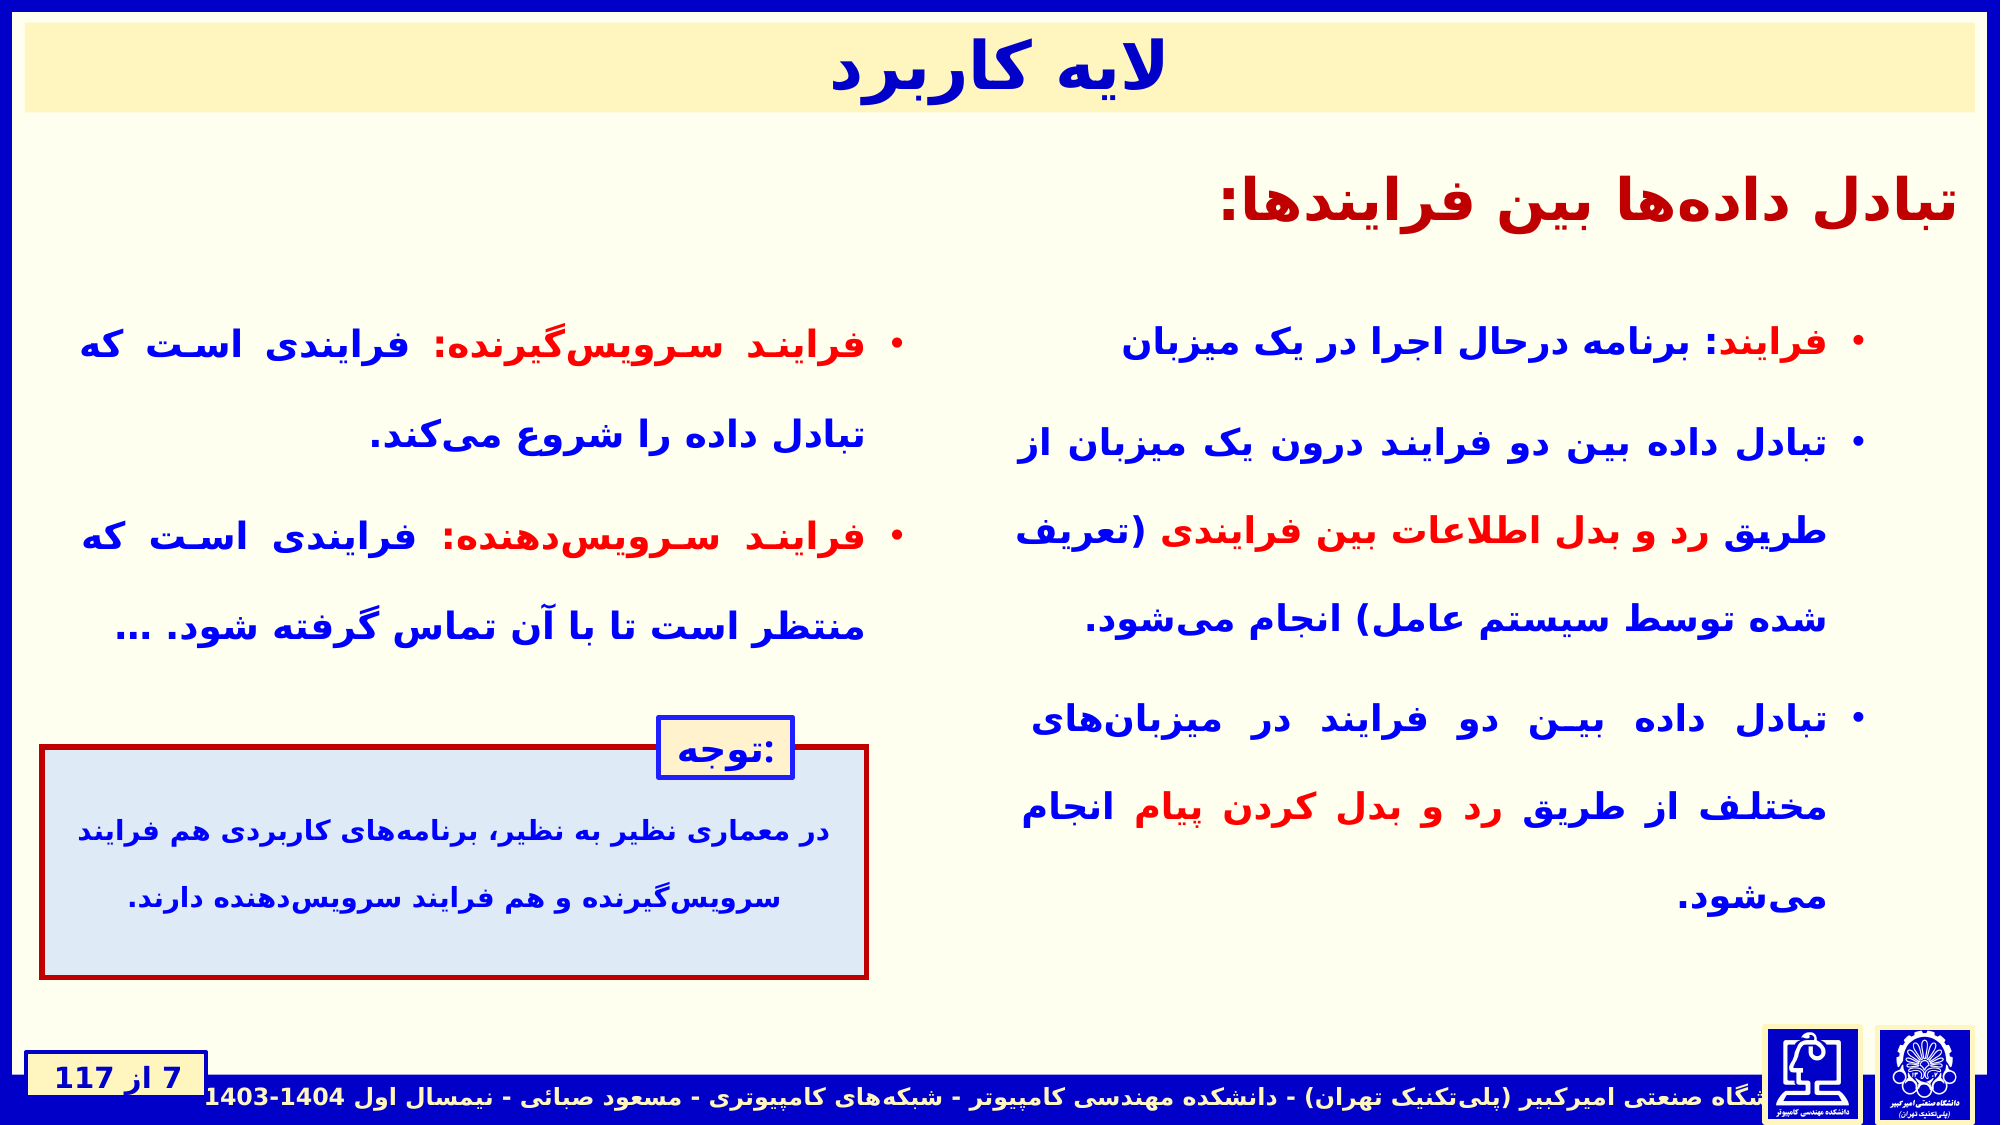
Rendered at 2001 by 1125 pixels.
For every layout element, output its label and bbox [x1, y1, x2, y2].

text_box [0, 0, 2000, 1125]
